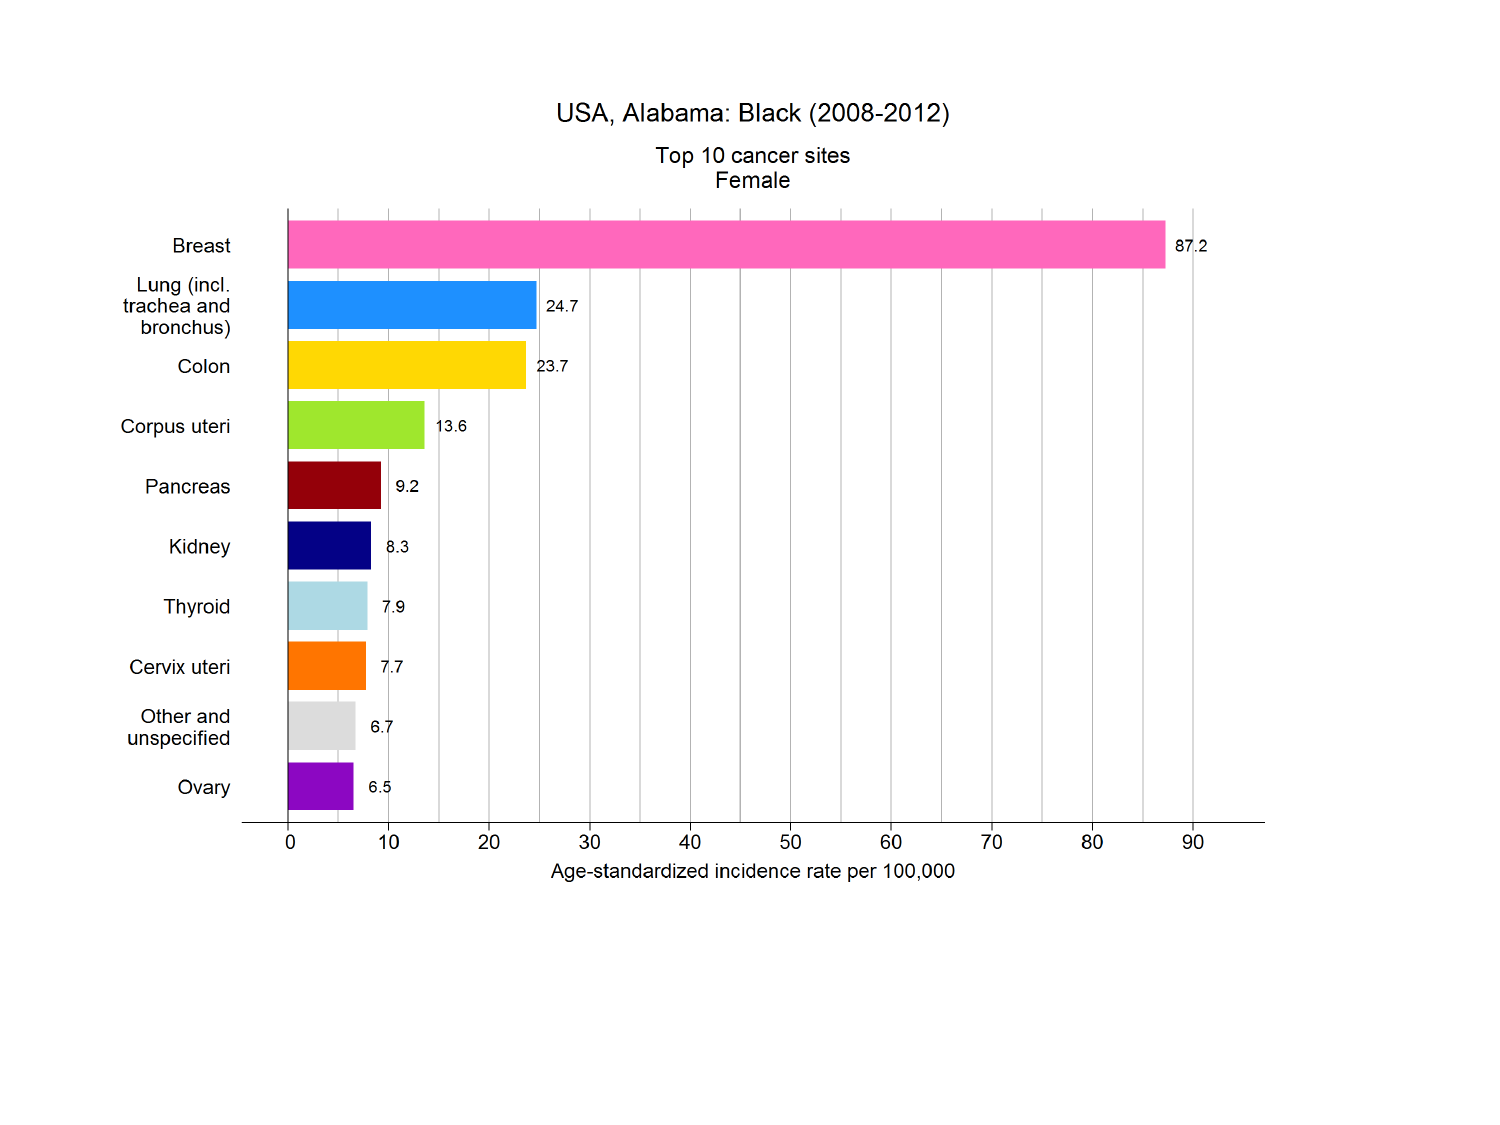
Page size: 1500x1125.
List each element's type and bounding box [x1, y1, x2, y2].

list [91, 67, 1293, 917]
